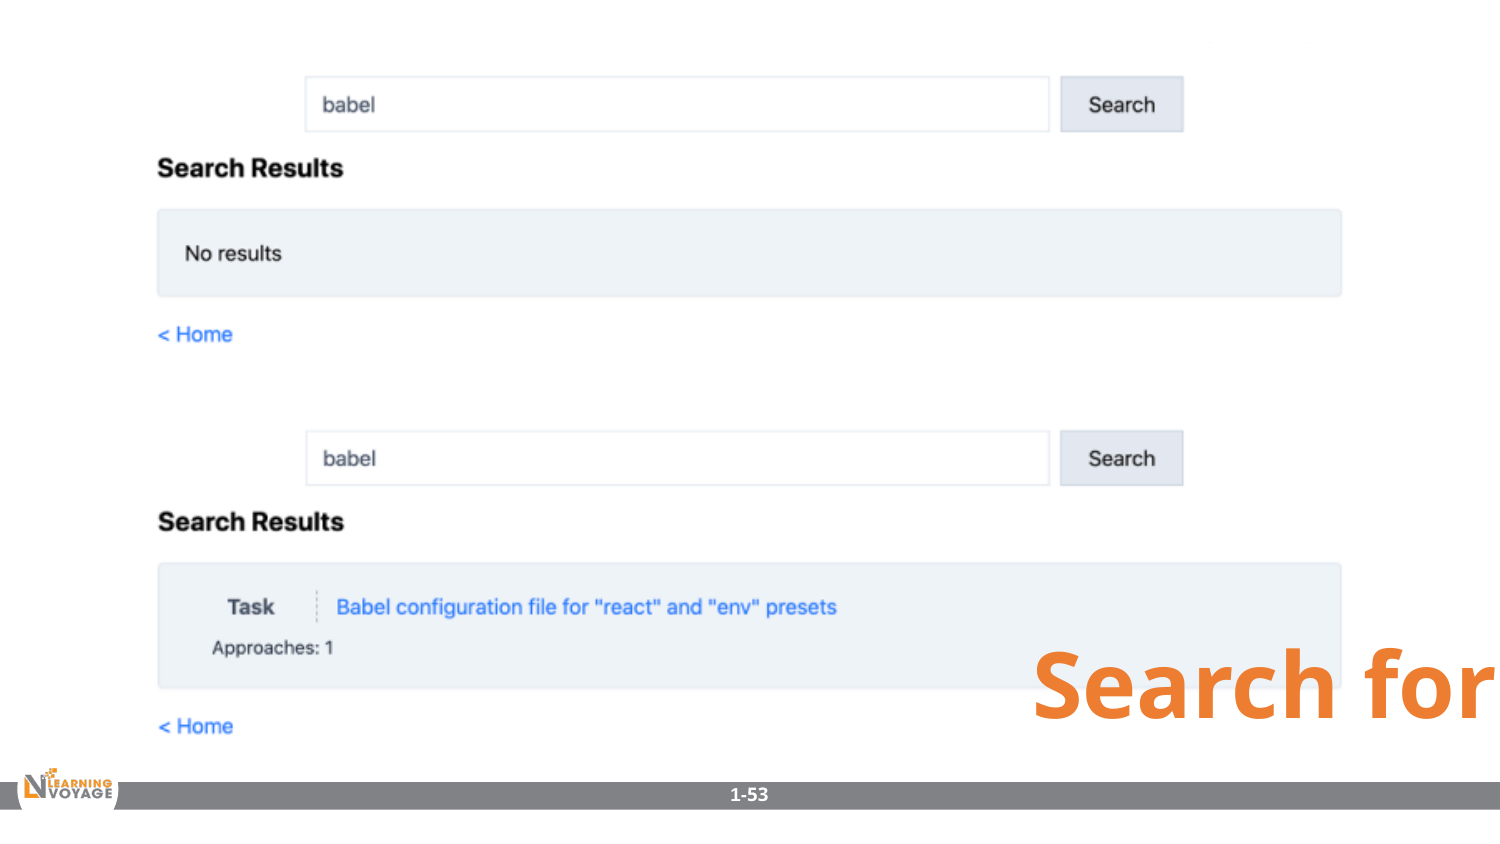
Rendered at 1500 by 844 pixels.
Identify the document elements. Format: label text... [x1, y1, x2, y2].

picture [153, 42, 1347, 349]
slide_number 1-53 [692, 770, 784, 821]
picture [153, 413, 1347, 740]
picture [0, 706, 144, 844]
text_box Search form [1347, 624, 1500, 740]
